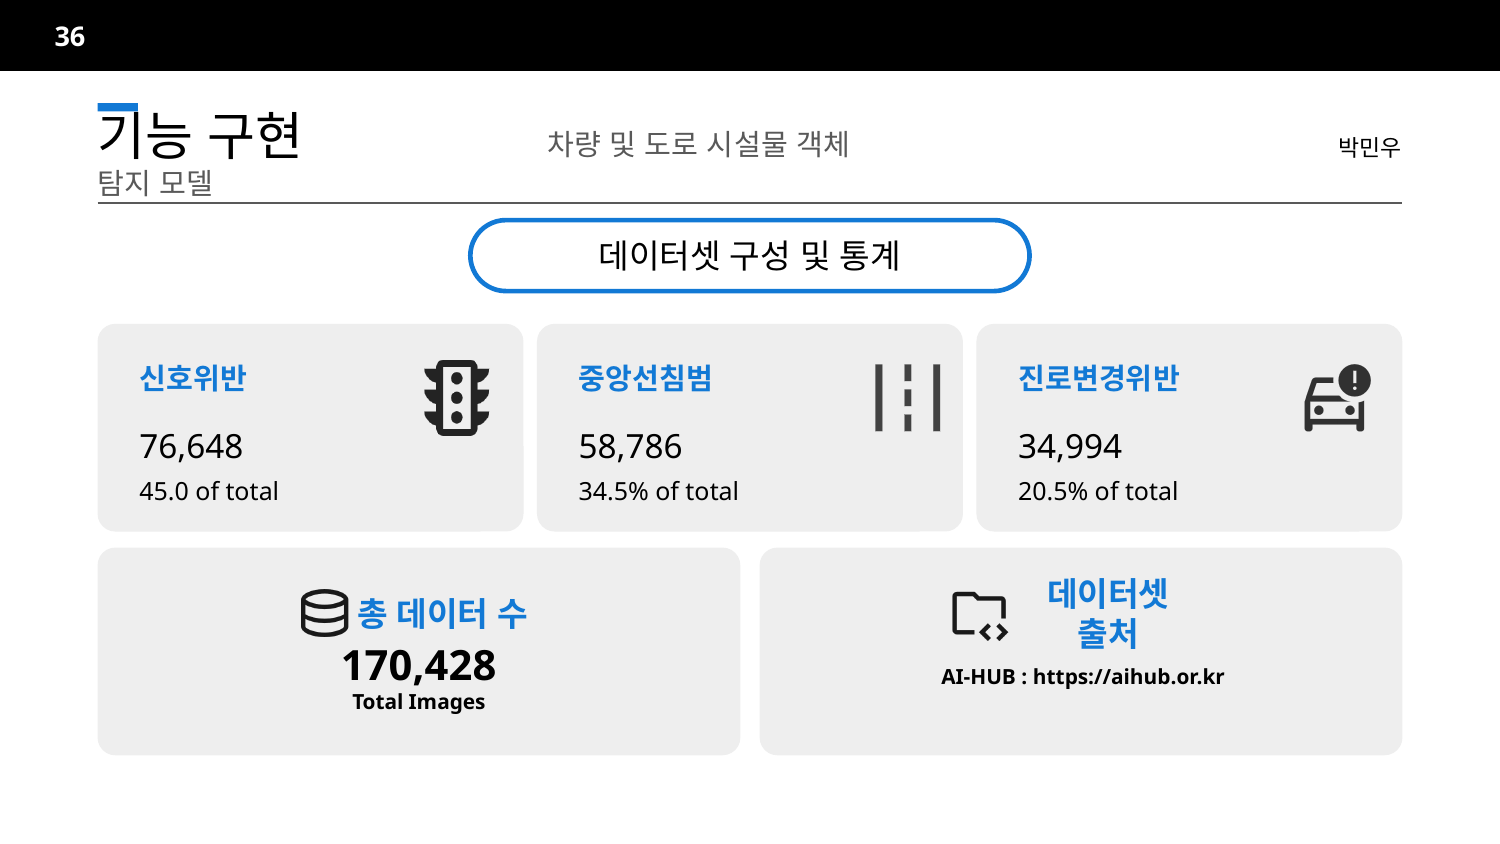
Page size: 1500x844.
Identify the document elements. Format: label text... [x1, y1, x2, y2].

text_box 170,428 Total Images [275, 637, 563, 715]
text_box 데이터셋 구성 및 통계 [470, 220, 1030, 292]
text_box 기능 구현 차량 및 도로 시설물 객체 탐지 모델 [97, 111, 876, 192]
text_box 진로변경위반 34,994 20.5% of total [1003, 363, 1352, 503]
text_box [97, 547, 741, 756]
text_box [97, 103, 138, 111]
text_box 중앙선침범 58,786 34.5% of total [563, 363, 913, 503]
text_box [97, 323, 524, 532]
text_box [0, 0, 1500, 71]
picture [859, 347, 956, 448]
picture [293, 581, 357, 645]
text_box 총 데이터 수 [361, 588, 545, 637]
picture [1298, 357, 1377, 439]
text_box 데이터셋 출처 [1015, 588, 1214, 637]
picture [408, 347, 505, 448]
text_box [976, 323, 1403, 532]
text_box [759, 547, 1403, 756]
text_box 신호위반 76,648 45.0 of total [124, 363, 473, 503]
text_box [536, 323, 963, 532]
text_box 박민우 [1087, 106, 1403, 188]
picture [947, 581, 1011, 645]
text_box 36 [39, 11, 127, 60]
text_box AI-HUB : https://aihub.or.kr [858, 637, 1308, 715]
